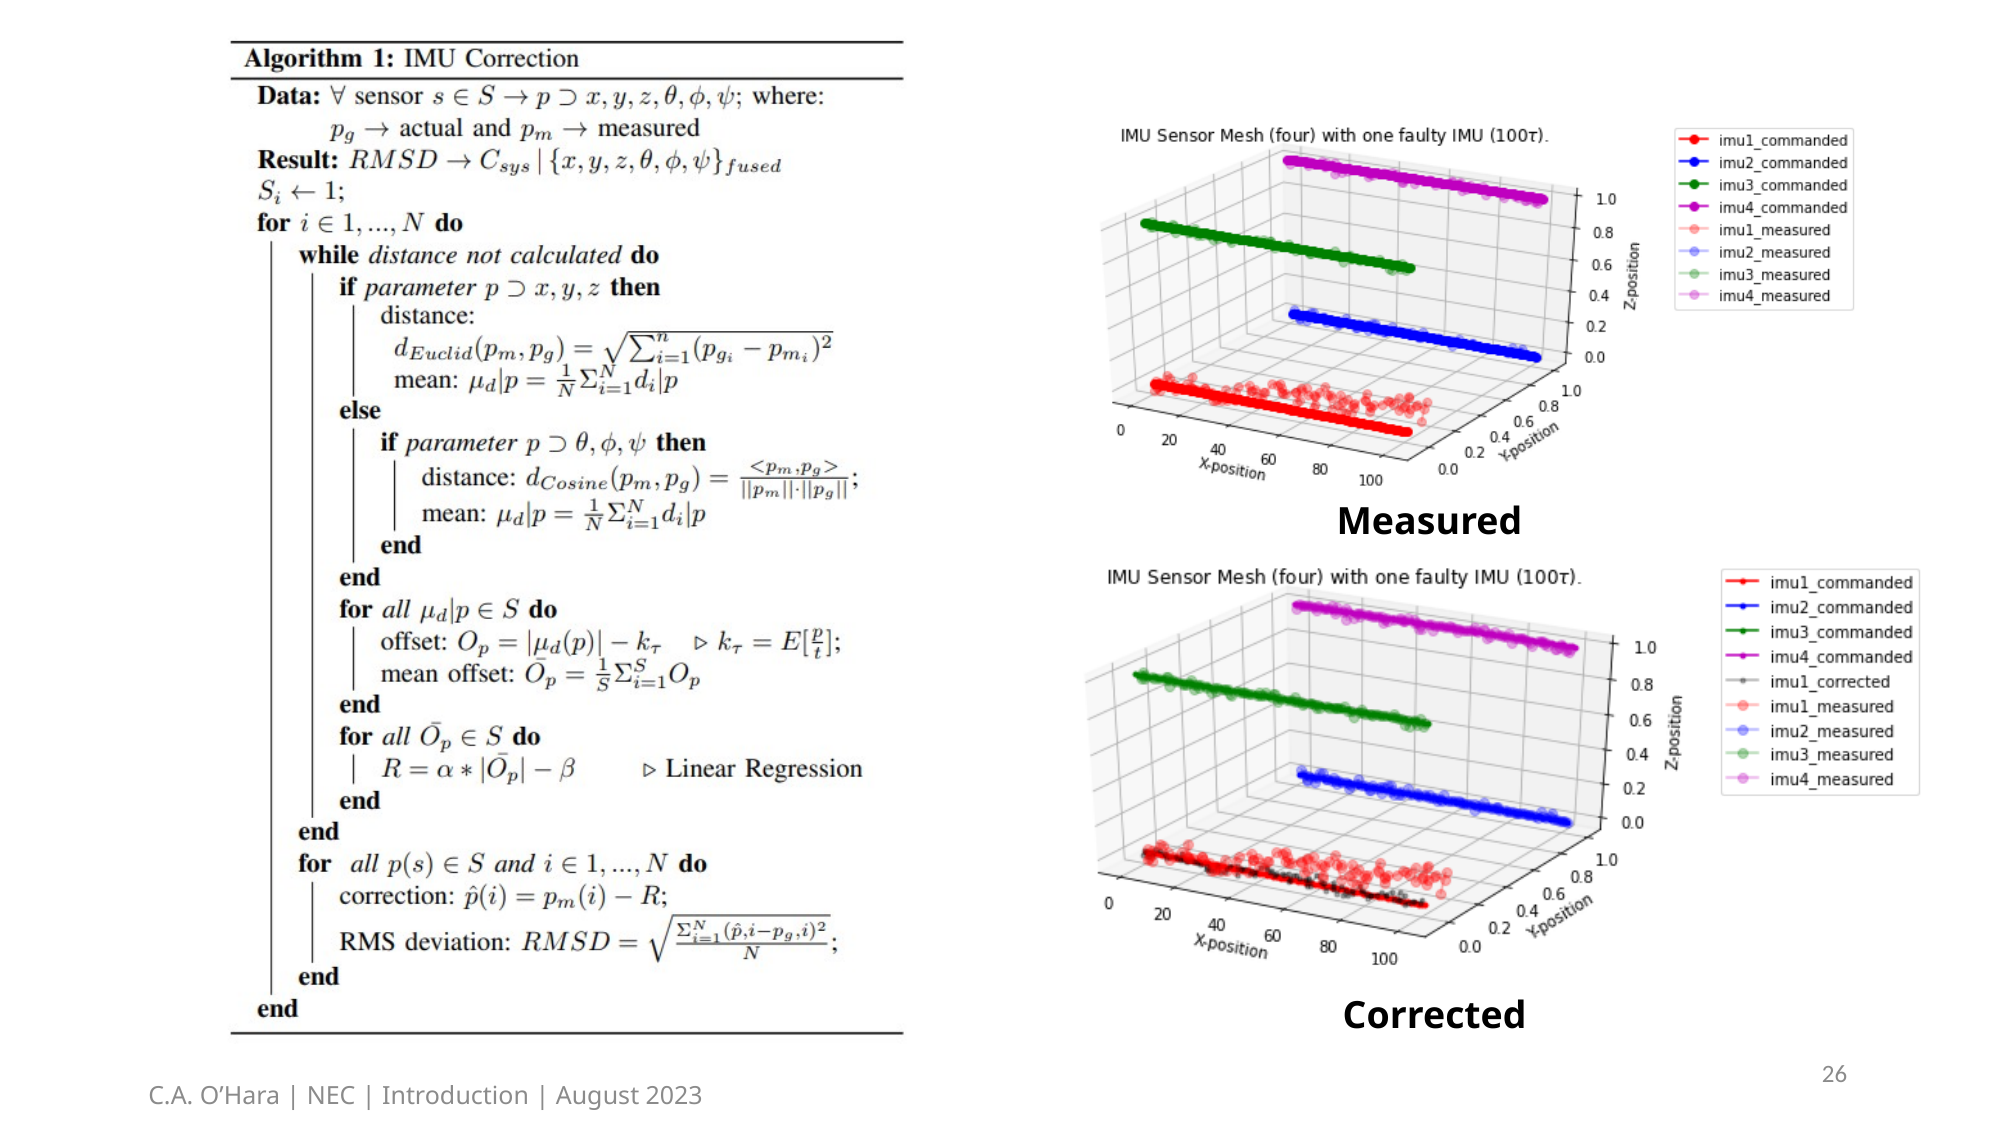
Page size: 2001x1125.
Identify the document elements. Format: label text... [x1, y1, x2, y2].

picture [218, 27, 913, 1044]
picture [999, 550, 1930, 973]
text_box Corrected [1327, 983, 1558, 1043]
text_box Measured [1321, 493, 1564, 549]
picture [1023, 111, 1863, 493]
footer C.A. O’Hara | NEC | Introduction | August 2023 [0, 1065, 853, 1125]
slide_number 26 [1412, 1042, 1863, 1103]
